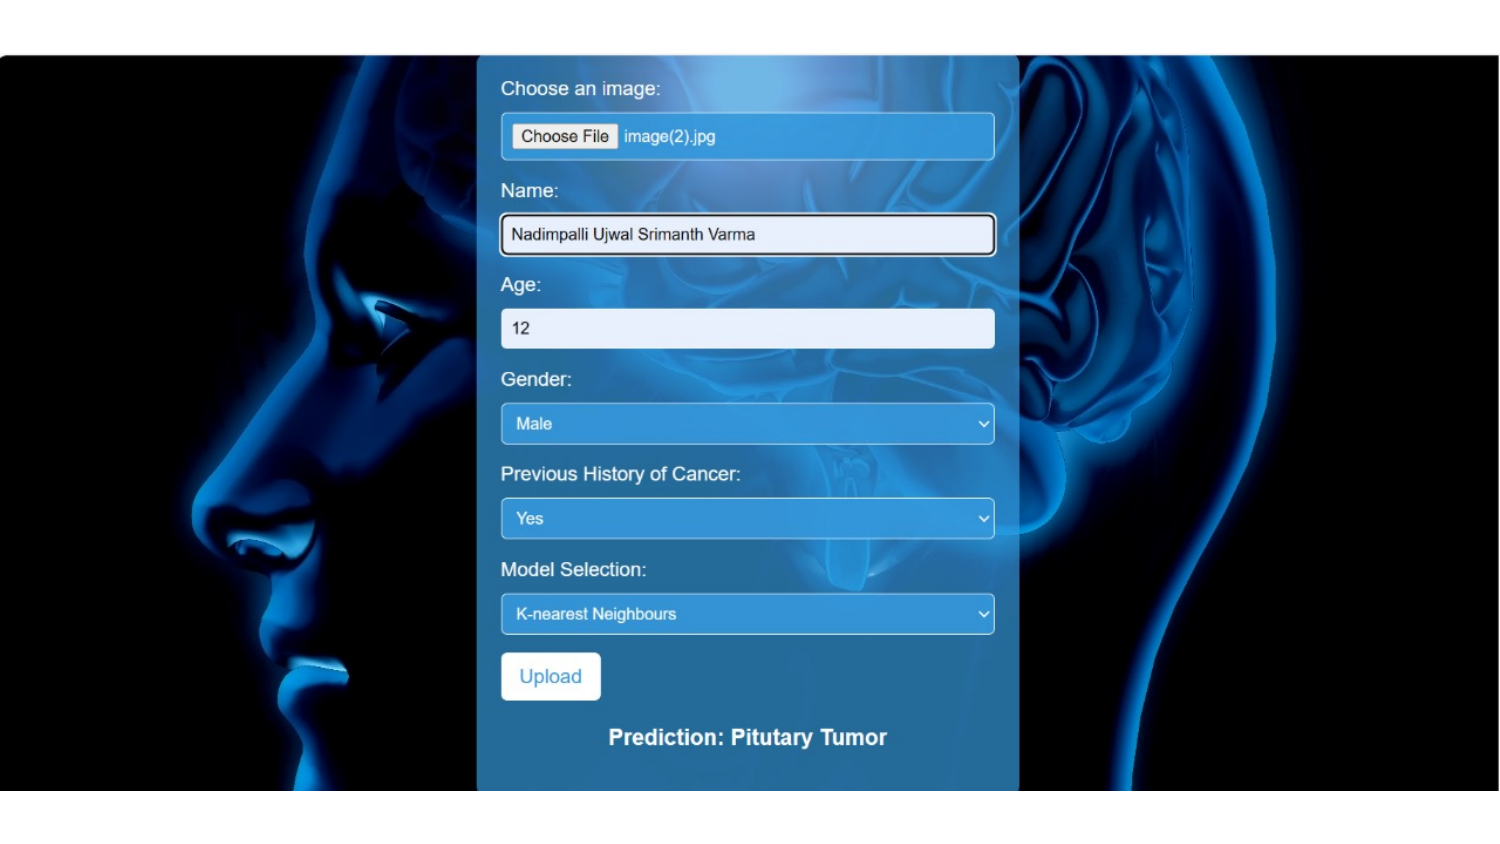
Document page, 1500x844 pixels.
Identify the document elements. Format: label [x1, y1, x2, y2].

picture [0, 53, 1500, 791]
